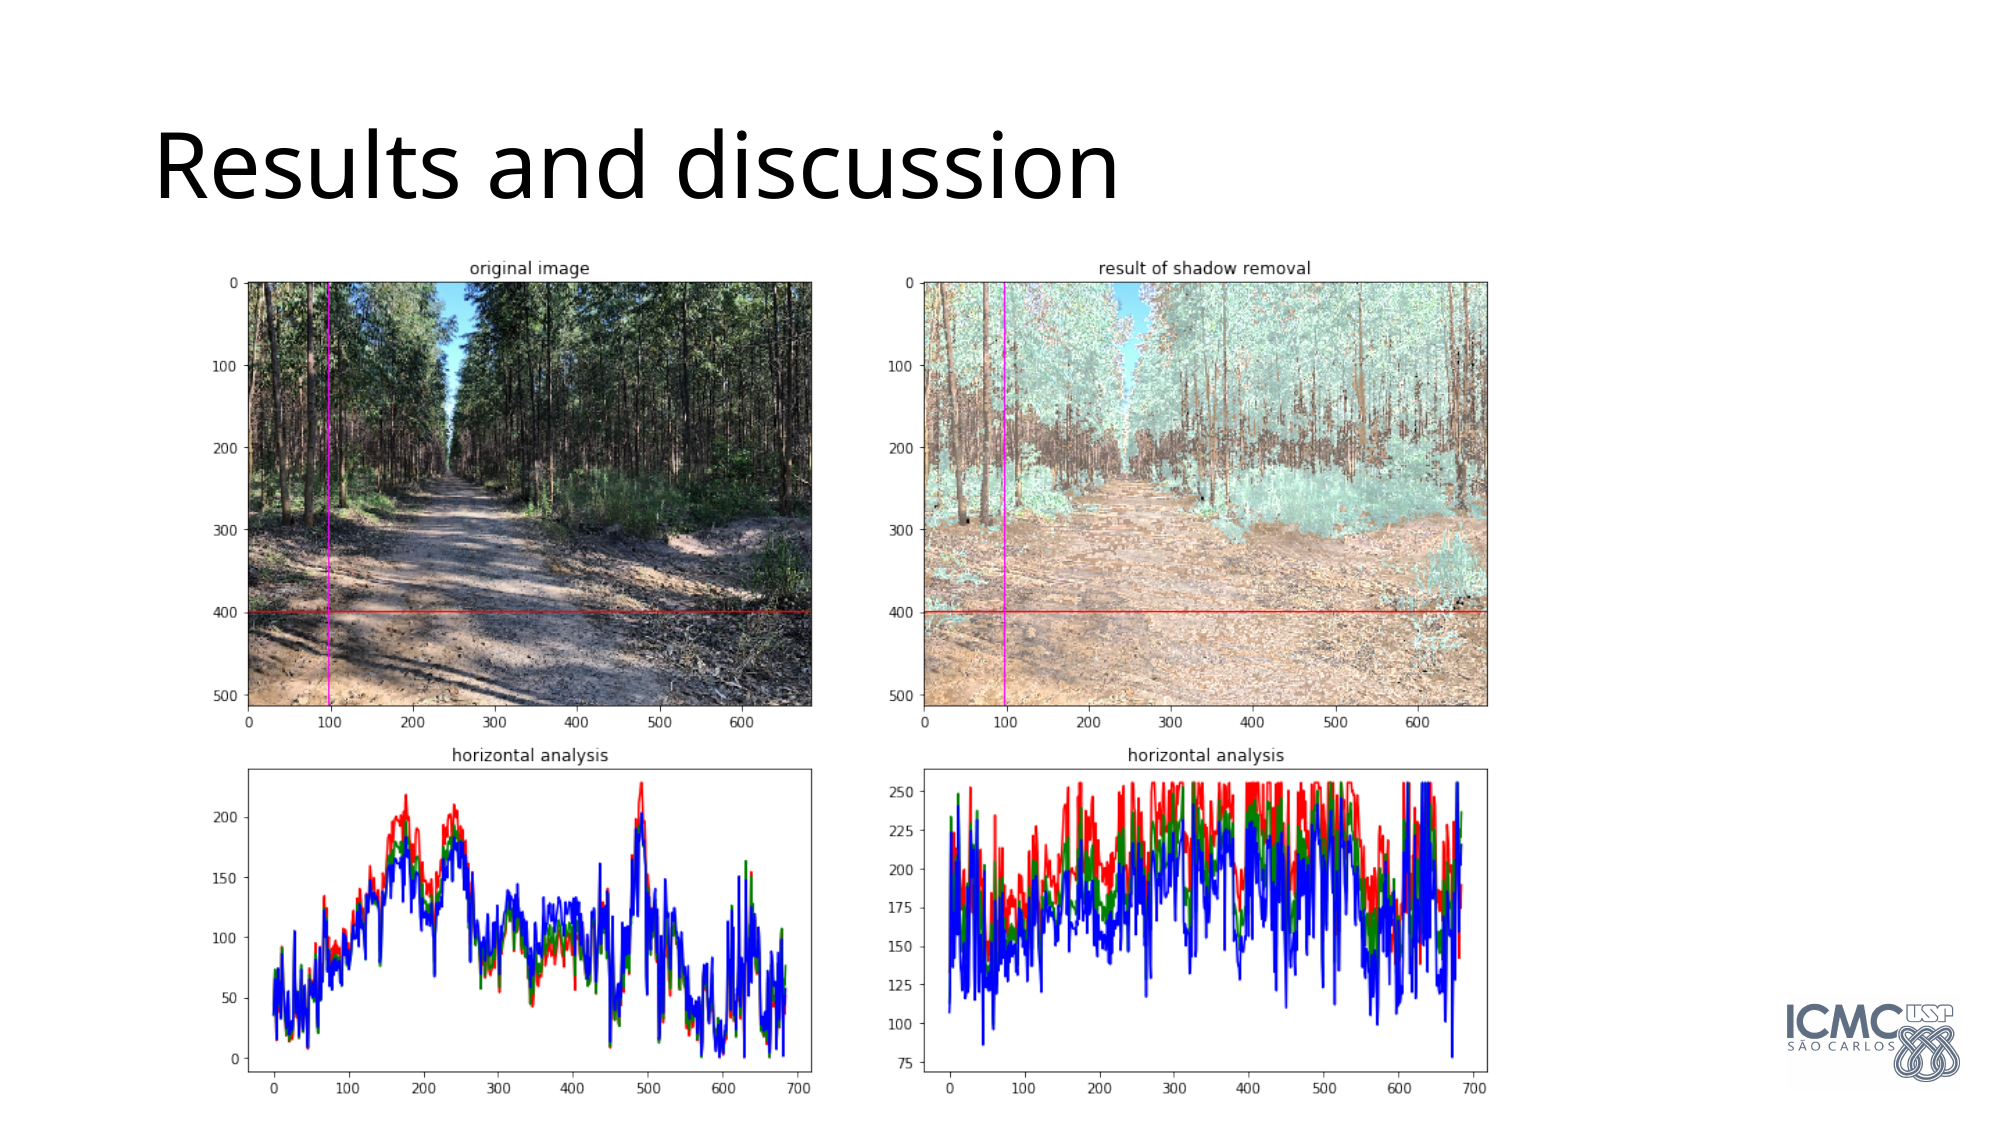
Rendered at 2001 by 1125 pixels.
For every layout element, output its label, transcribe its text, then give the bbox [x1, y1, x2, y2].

picture [1787, 994, 1960, 1091]
picture [202, 251, 1501, 1105]
title Results and discussion [137, 59, 1863, 278]
